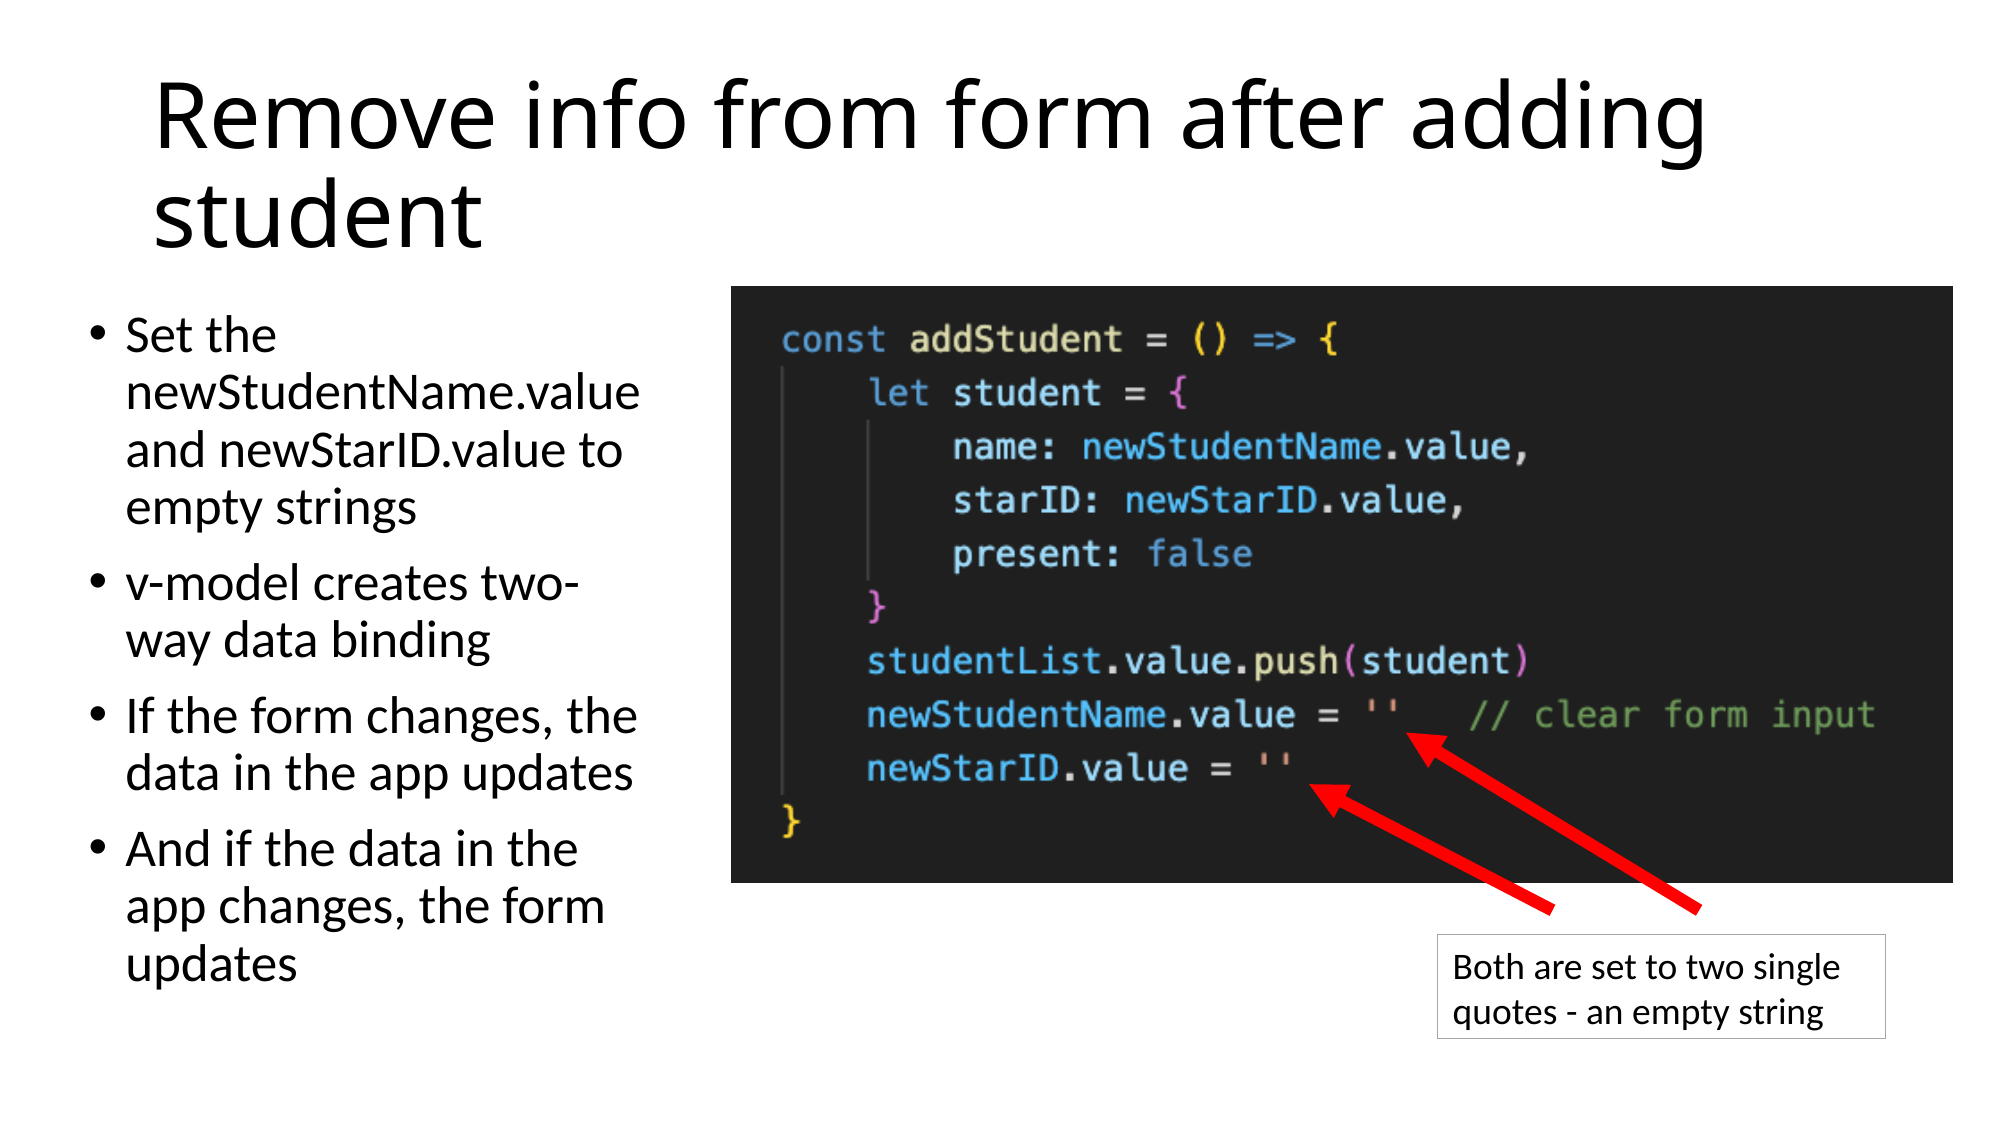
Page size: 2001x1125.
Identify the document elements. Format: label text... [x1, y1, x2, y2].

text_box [1405, 732, 1699, 911]
list Set the newStudentName.value and newStarID.value to empty strings v-model creates two-way data binding If the form changes, the data in the app updates And if the data in the app changes, the form updates [73, 299, 671, 1014]
title Remove info from form after adding student [137, 59, 1863, 278]
text_box Both are set to two single quotes - an empty string [1437, 934, 1886, 1039]
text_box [1308, 784, 1553, 911]
picture [731, 286, 1953, 883]
